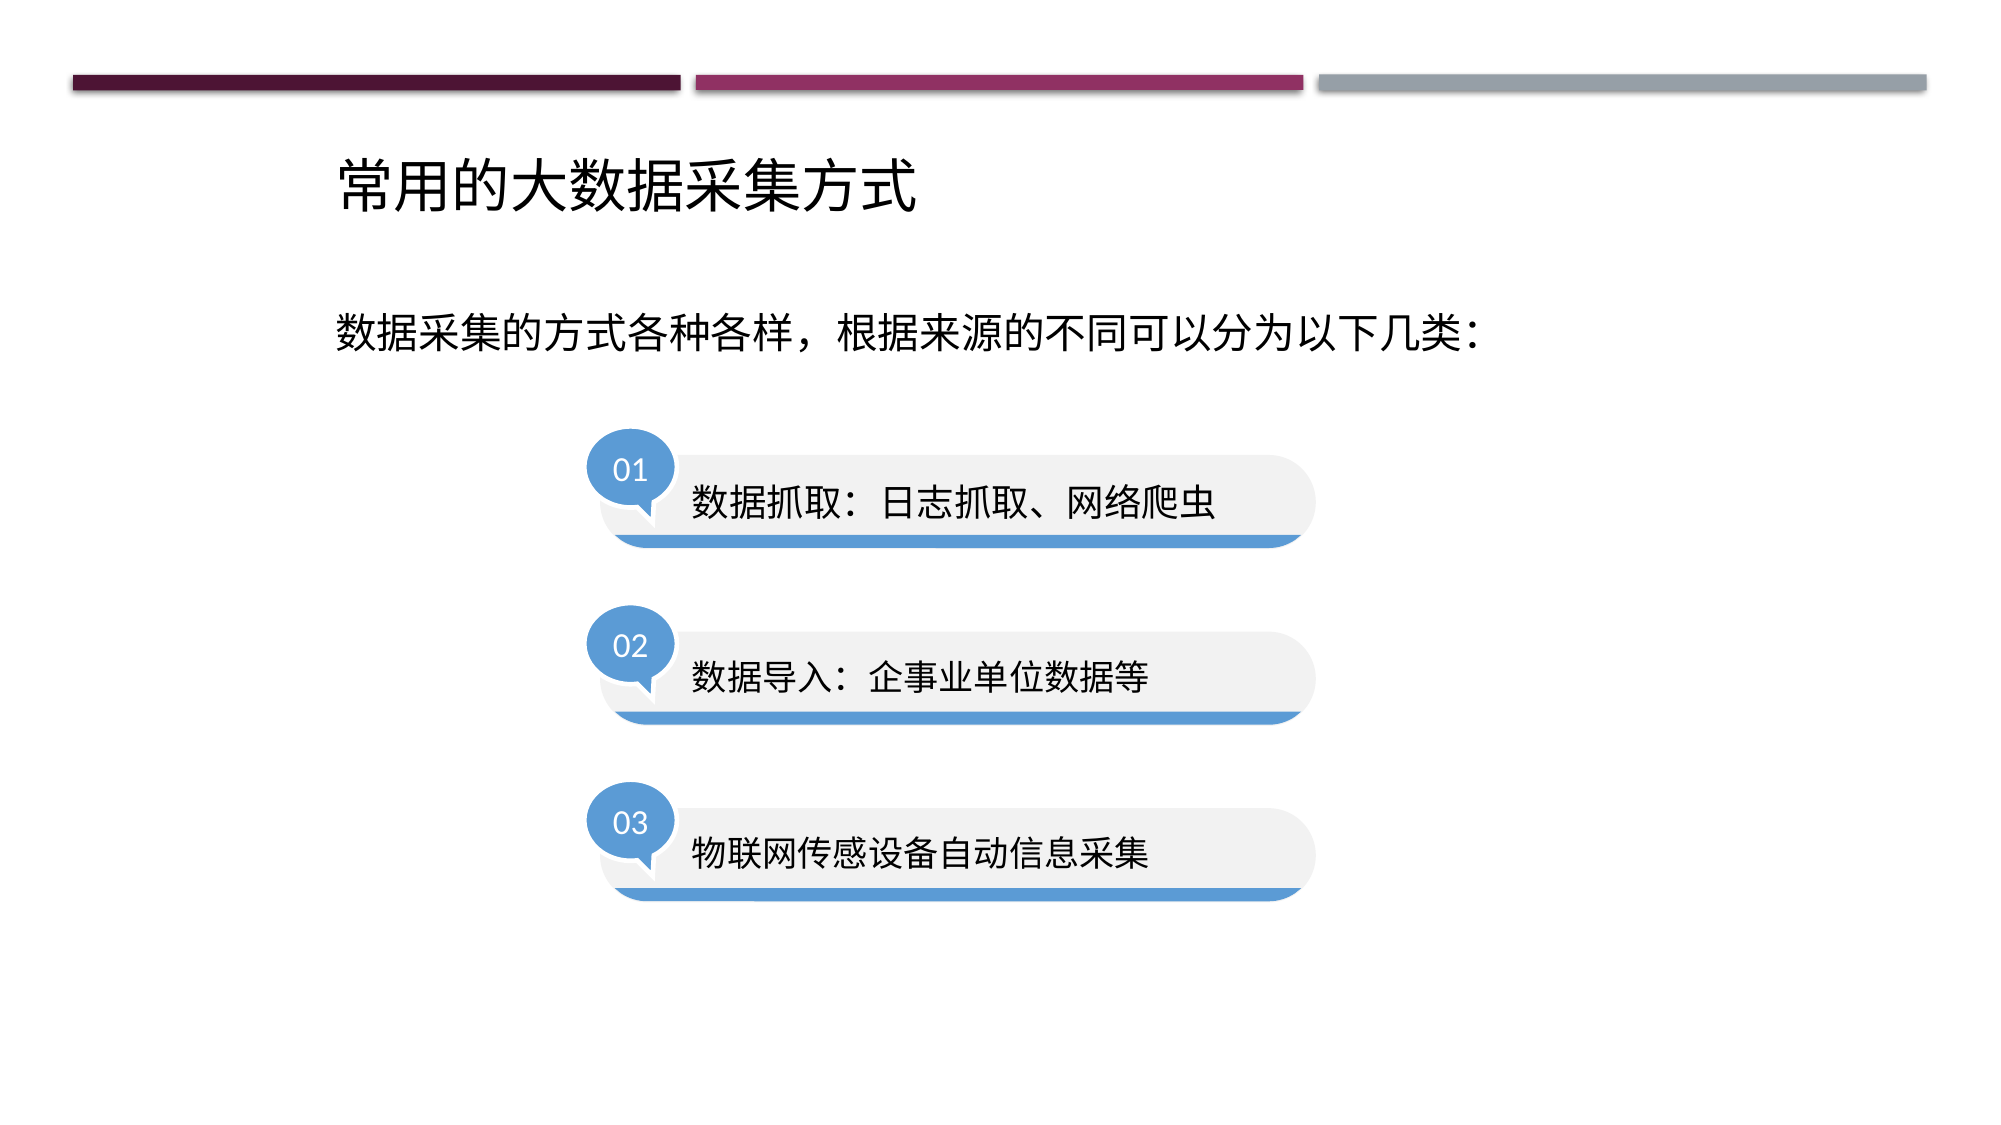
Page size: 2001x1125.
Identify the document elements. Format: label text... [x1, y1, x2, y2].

title 常用的大数据采集方式 [320, 133, 1558, 227]
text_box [583, 602, 1317, 727]
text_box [583, 425, 1317, 550]
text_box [583, 779, 1317, 903]
text_box 数据采集的方式各种各样，根据来源的不同可以分为以下几类： [320, 274, 1871, 364]
